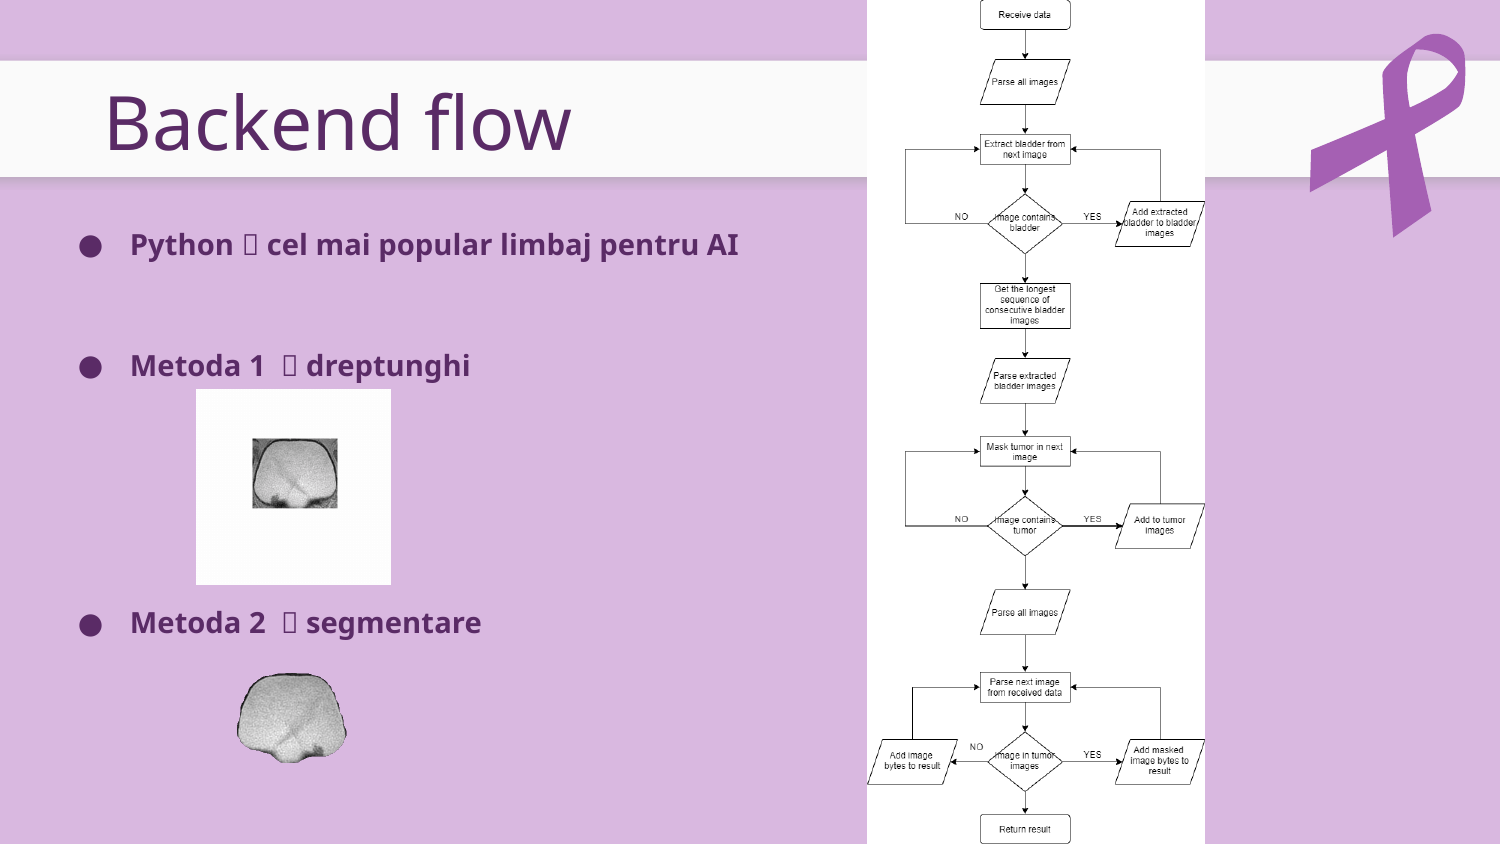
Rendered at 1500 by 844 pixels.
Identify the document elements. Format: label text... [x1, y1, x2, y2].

text_box Metoda 1  dreptunghi [40, 326, 862, 425]
text_box Metoda 2  segmentare [40, 584, 862, 683]
title Backend flow [88, 60, 831, 155]
picture [195, 389, 392, 585]
picture [166, 608, 421, 844]
text_box Python  cel mai popular limbaj pentru AI [40, 205, 862, 304]
picture [867, 0, 1205, 844]
